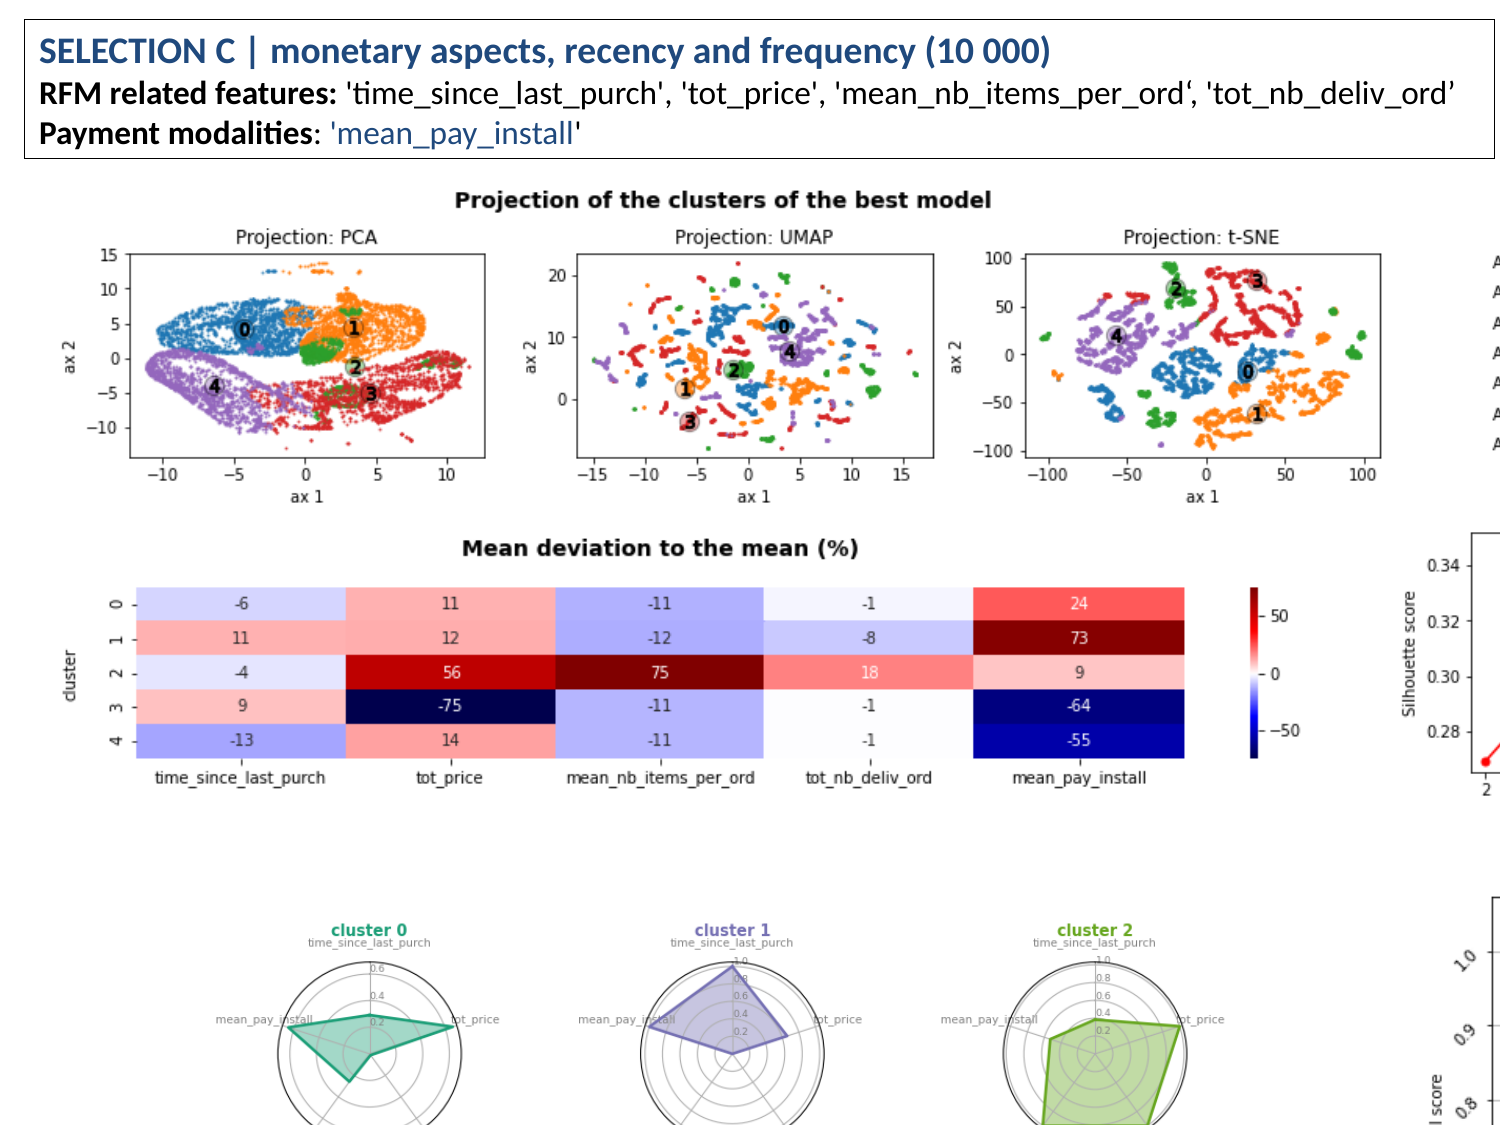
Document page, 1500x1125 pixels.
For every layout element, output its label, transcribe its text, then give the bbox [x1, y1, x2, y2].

picture [52, 528, 1313, 798]
picture [1420, 861, 1500, 1125]
picture [52, 179, 1391, 517]
text_box SELECTION C | monetary aspects, recency and frequency (10 000) RFM related features: 'time_since_last_purch', 'tot_price', 'mean_nb_items_per_ord‘, 'tot_nb_deliv_ord’ Payment modalities: 'mean_pay_install' [24, 19, 1494, 159]
picture [1392, 209, 1500, 832]
picture [204, 913, 1239, 1125]
